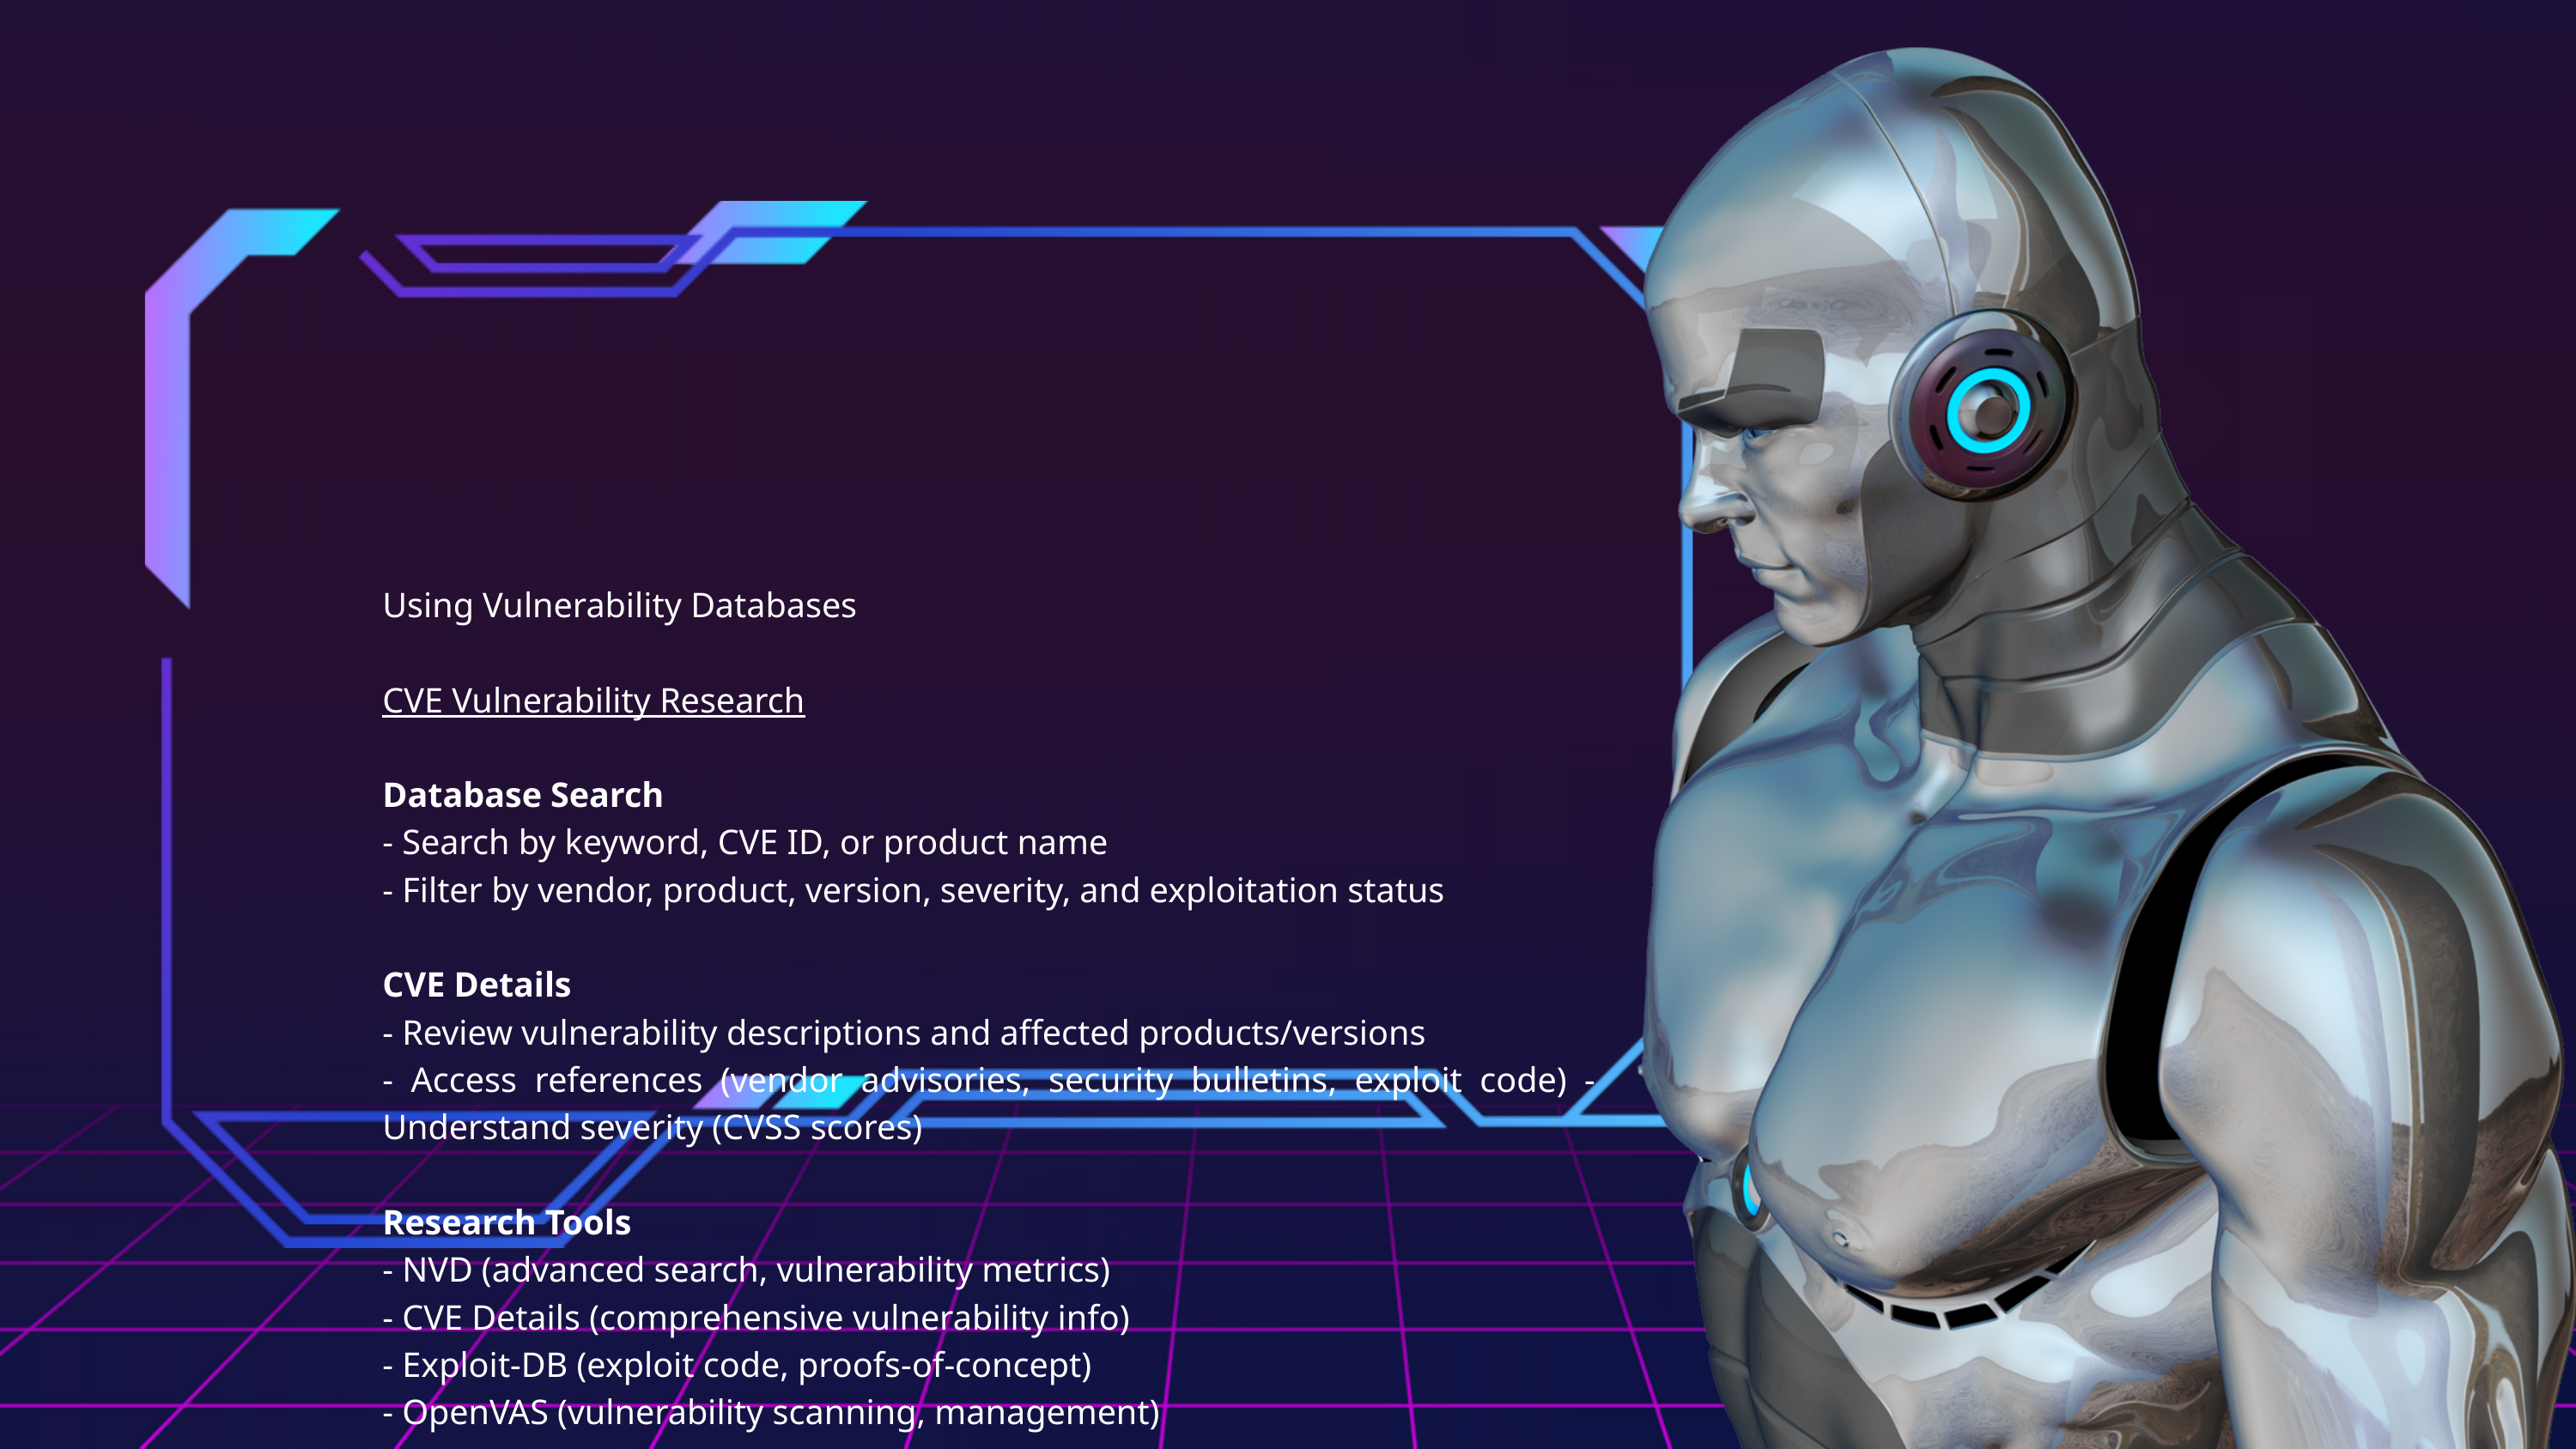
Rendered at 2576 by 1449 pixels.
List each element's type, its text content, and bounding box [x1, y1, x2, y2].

text_box [144, 201, 1627, 1248]
text_box [1627, 47, 2576, 1449]
text_box Using Vulnerability Databases CVE Vulnerability Research Database Search - Search by keyword, CVE ID, or product name - Filter by vendor, product, version, severity, and exploitation status CVE Details - Review vulnerability descriptions and affected products/versions - Access references (vendor advisories, security bulletins, exploit code) - Understand severity (CVSS scores) Research Tools - NVD (advanced search, vulnerability metrics) - CVE Details (comprehensive vulnerability info) - Exploit-DB (exploit code, proofs-of-concept) - OpenVAS (vulnerability scanning, management) [382, 576, 1597, 1449]
text_box [0, 0, 2576, 1449]
